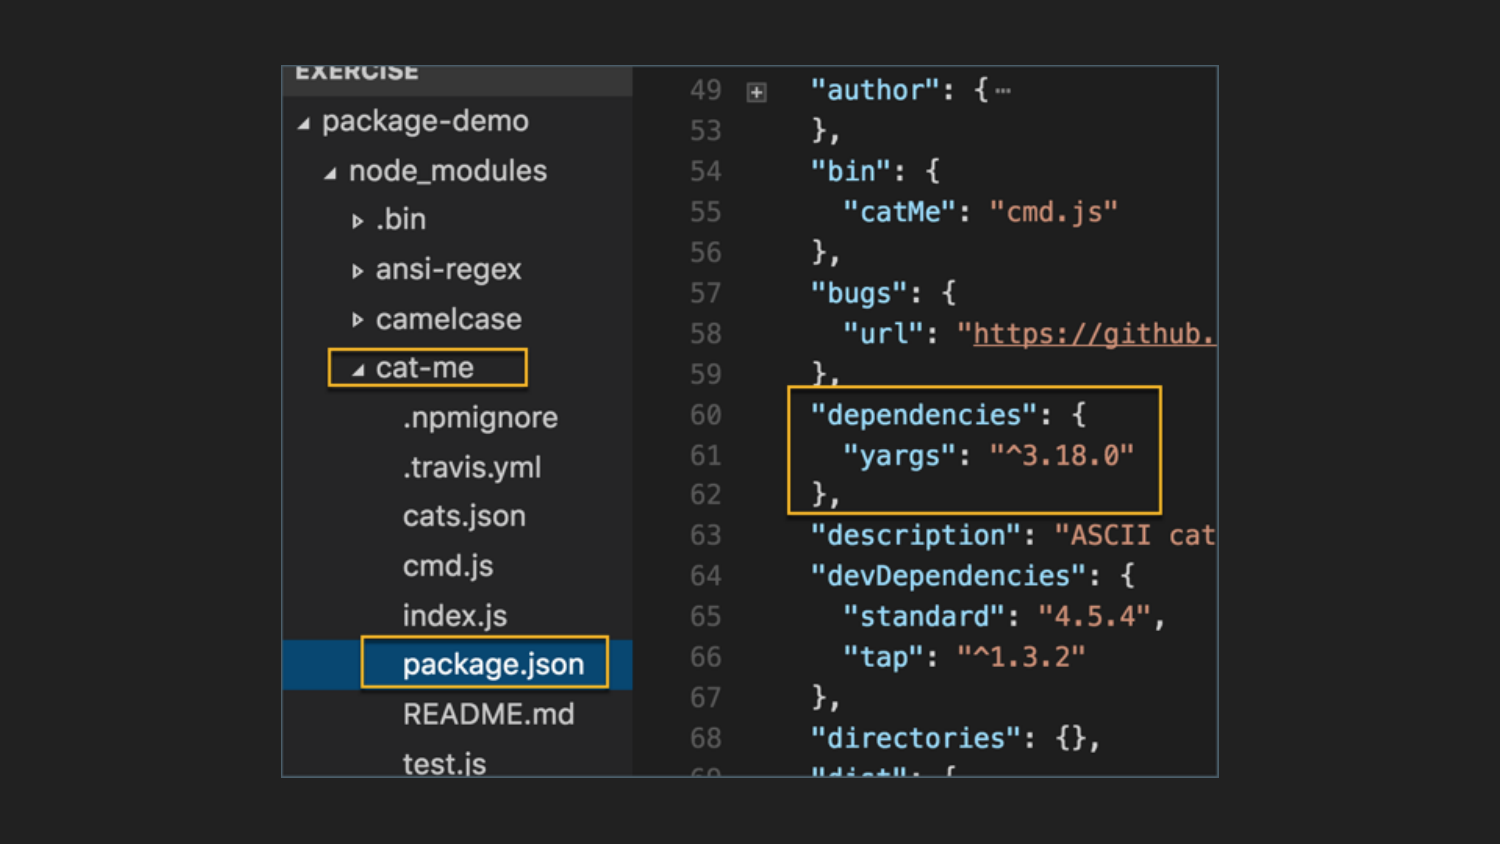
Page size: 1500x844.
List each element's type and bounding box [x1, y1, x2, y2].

picture [281, 65, 1219, 779]
